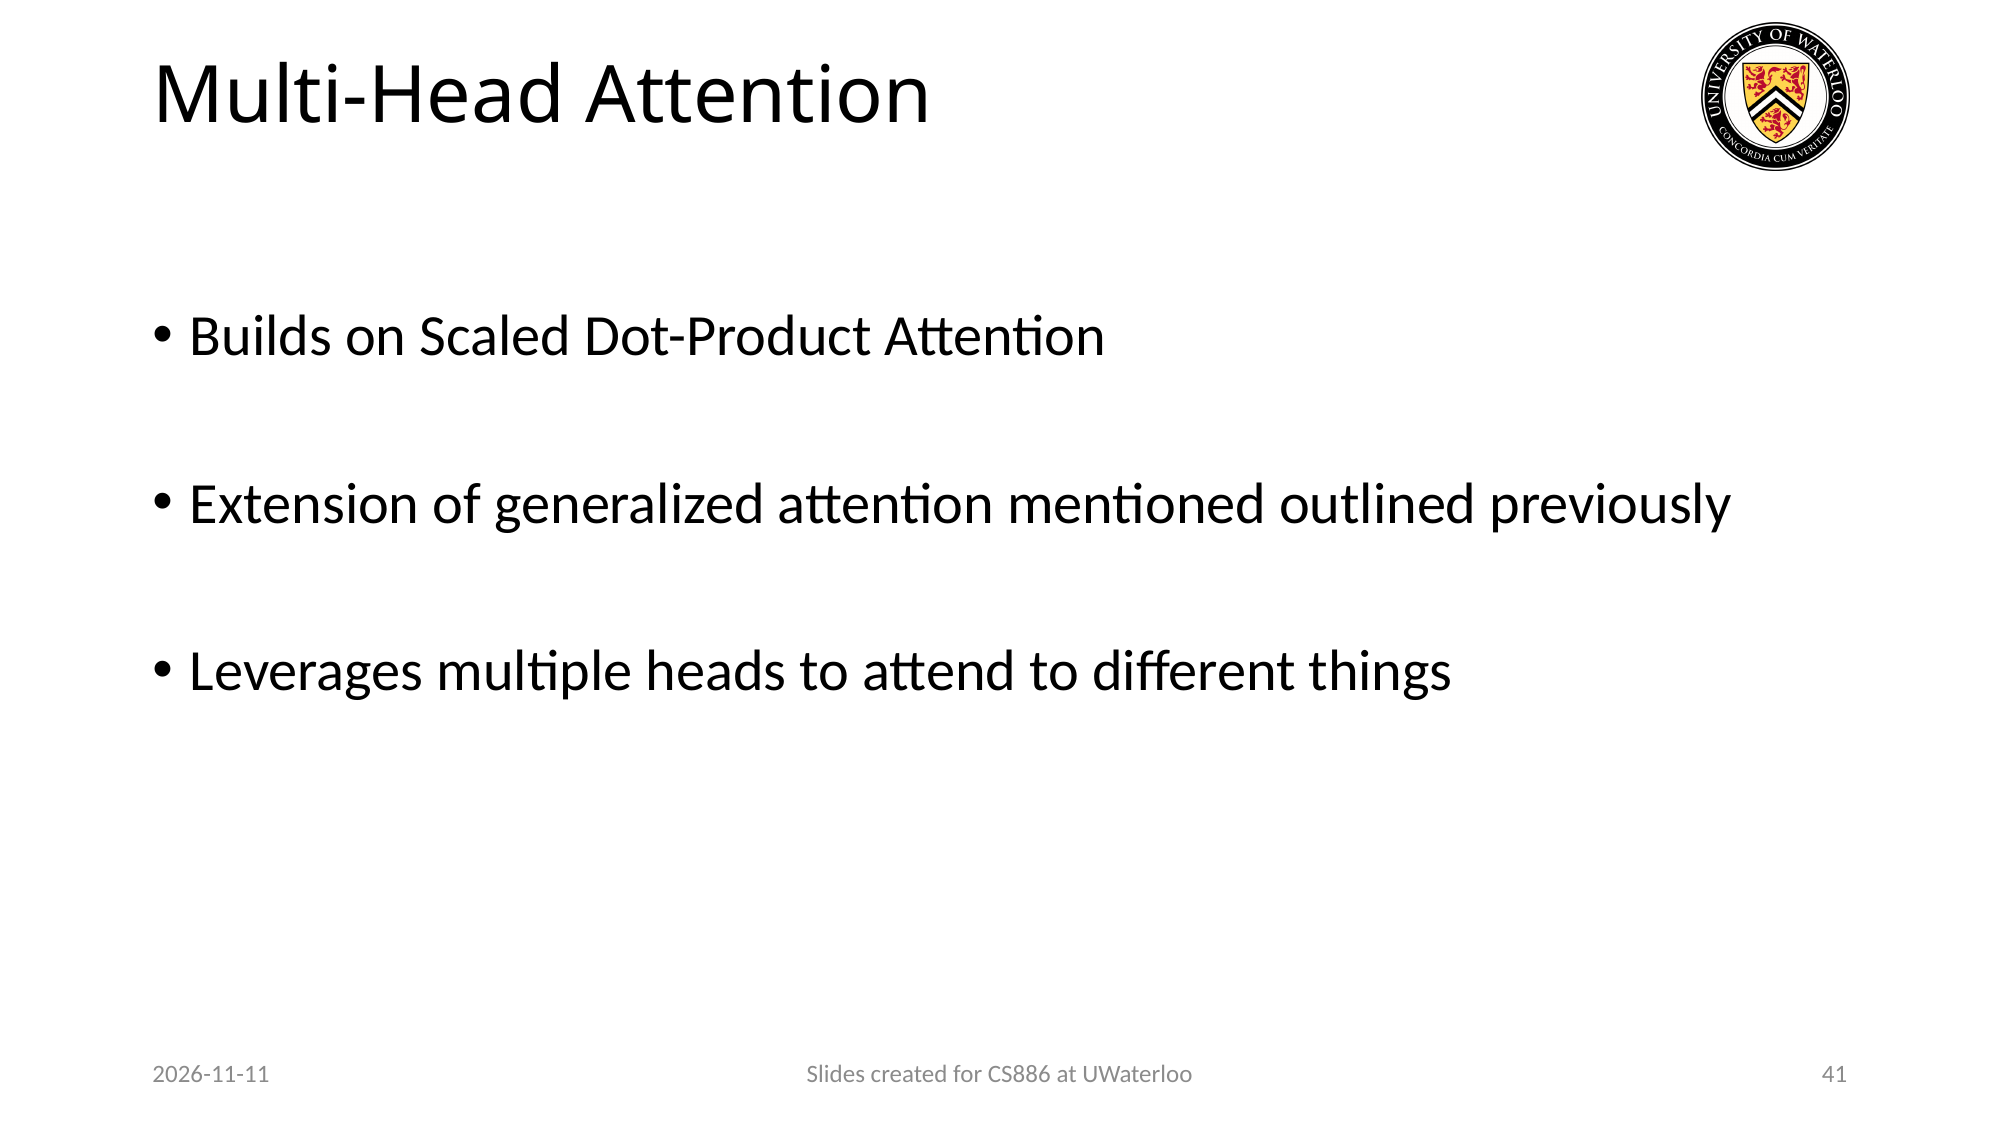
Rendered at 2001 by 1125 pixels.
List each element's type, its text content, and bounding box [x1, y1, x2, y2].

list Builds on Scaled Dot-Product Attention Extension of generalized attention mentioned outlined previously Leverages multiple heads to attend to different things [137, 206, 1863, 1014]
title Multi-Head Attention [137, 22, 1863, 171]
footer Slides created for CS886 at UWaterloo [662, 1042, 1338, 1103]
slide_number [137, 1042, 588, 1103]
slide_number 41 [1412, 1042, 1863, 1103]
